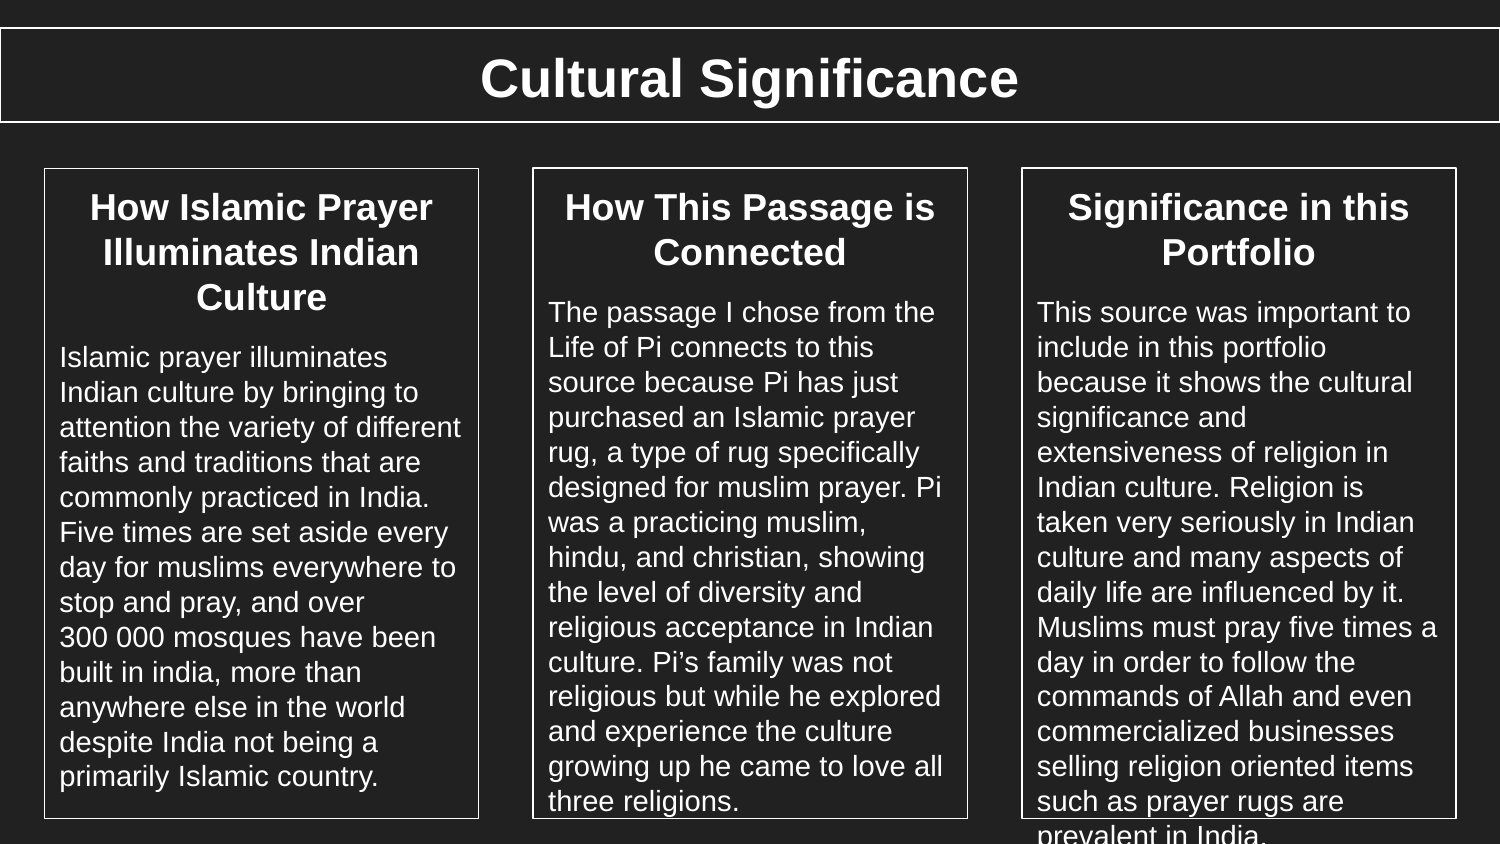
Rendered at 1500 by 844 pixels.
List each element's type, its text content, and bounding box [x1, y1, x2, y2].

text_box How This Passage is Connected The passage I chose from the Life of Pi connects to this source because Pi has just purchased an Islamic prayer rug, a type of rug specifically designed for muslim prayer. Pi was a practicing muslim, hindu, and christian, showing the level of diversity and religious acceptance in Indian culture. Pi’s family was not religious but while he explored and experience the culture growing up he came to love all three religions. [533, 168, 968, 819]
text_box Significance in this Portfolio This source was important to include in this portfolio because it shows the cultural significance and extensiveness of religion in Indian culture. Religion is taken very seriously in Indian culture and many aspects of daily life are influenced by it. Muslims must pray five times a day in order to follow the commands of Allah and even commercialized businesses selling religion oriented items such as prayer rugs are prevalent in India. [1021, 168, 1457, 819]
title Cultural Significance [0, 28, 1500, 122]
list How Islamic Prayer Illuminates Indian Culture Islamic prayer illuminates Indian culture by bringing to attention the variety of different faiths and traditions that are commonly practiced in India. Five times are set aside every day for muslims everywhere to stop and pray, and over 300 000 mosques have been built in india, more than anywhere else in the world despite India not being a primarily Islamic country. [44, 168, 479, 819]
